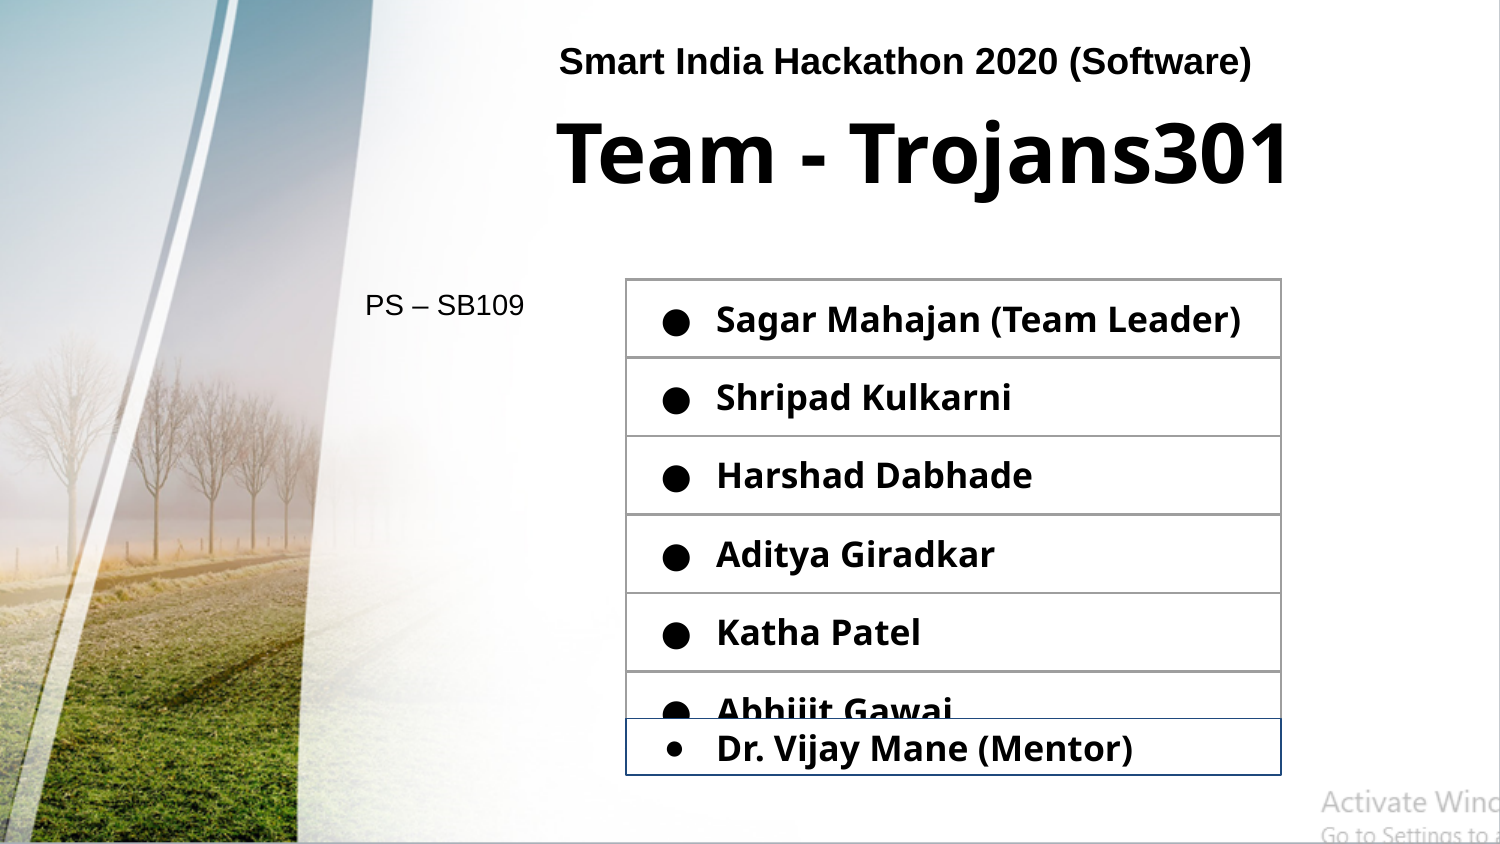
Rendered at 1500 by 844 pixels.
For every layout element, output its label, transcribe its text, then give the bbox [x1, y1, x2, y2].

text_box Dr. Vijay Mane (Mentor) [625, 718, 1281, 775]
table_cell Abhijit Gawai [627, 673, 1280, 718]
picture [0, 0, 1500, 844]
table_cell Katha Patel [627, 594, 1280, 670]
text_box PS – SB109 [350, 279, 540, 364]
text_box Team - Trojans301 [540, 85, 1348, 244]
table_cell Shripad Kulkarni [627, 359, 1280, 435]
table_header Sagar Mahajan (Team Leader) [627, 281, 1280, 356]
text_box Smart India Hackathon 2020 (Software) [544, 29, 1268, 90]
table_cell Aditya Giradkar [627, 516, 1280, 592]
table_cell Harshad Dabhade [627, 437, 1280, 513]
